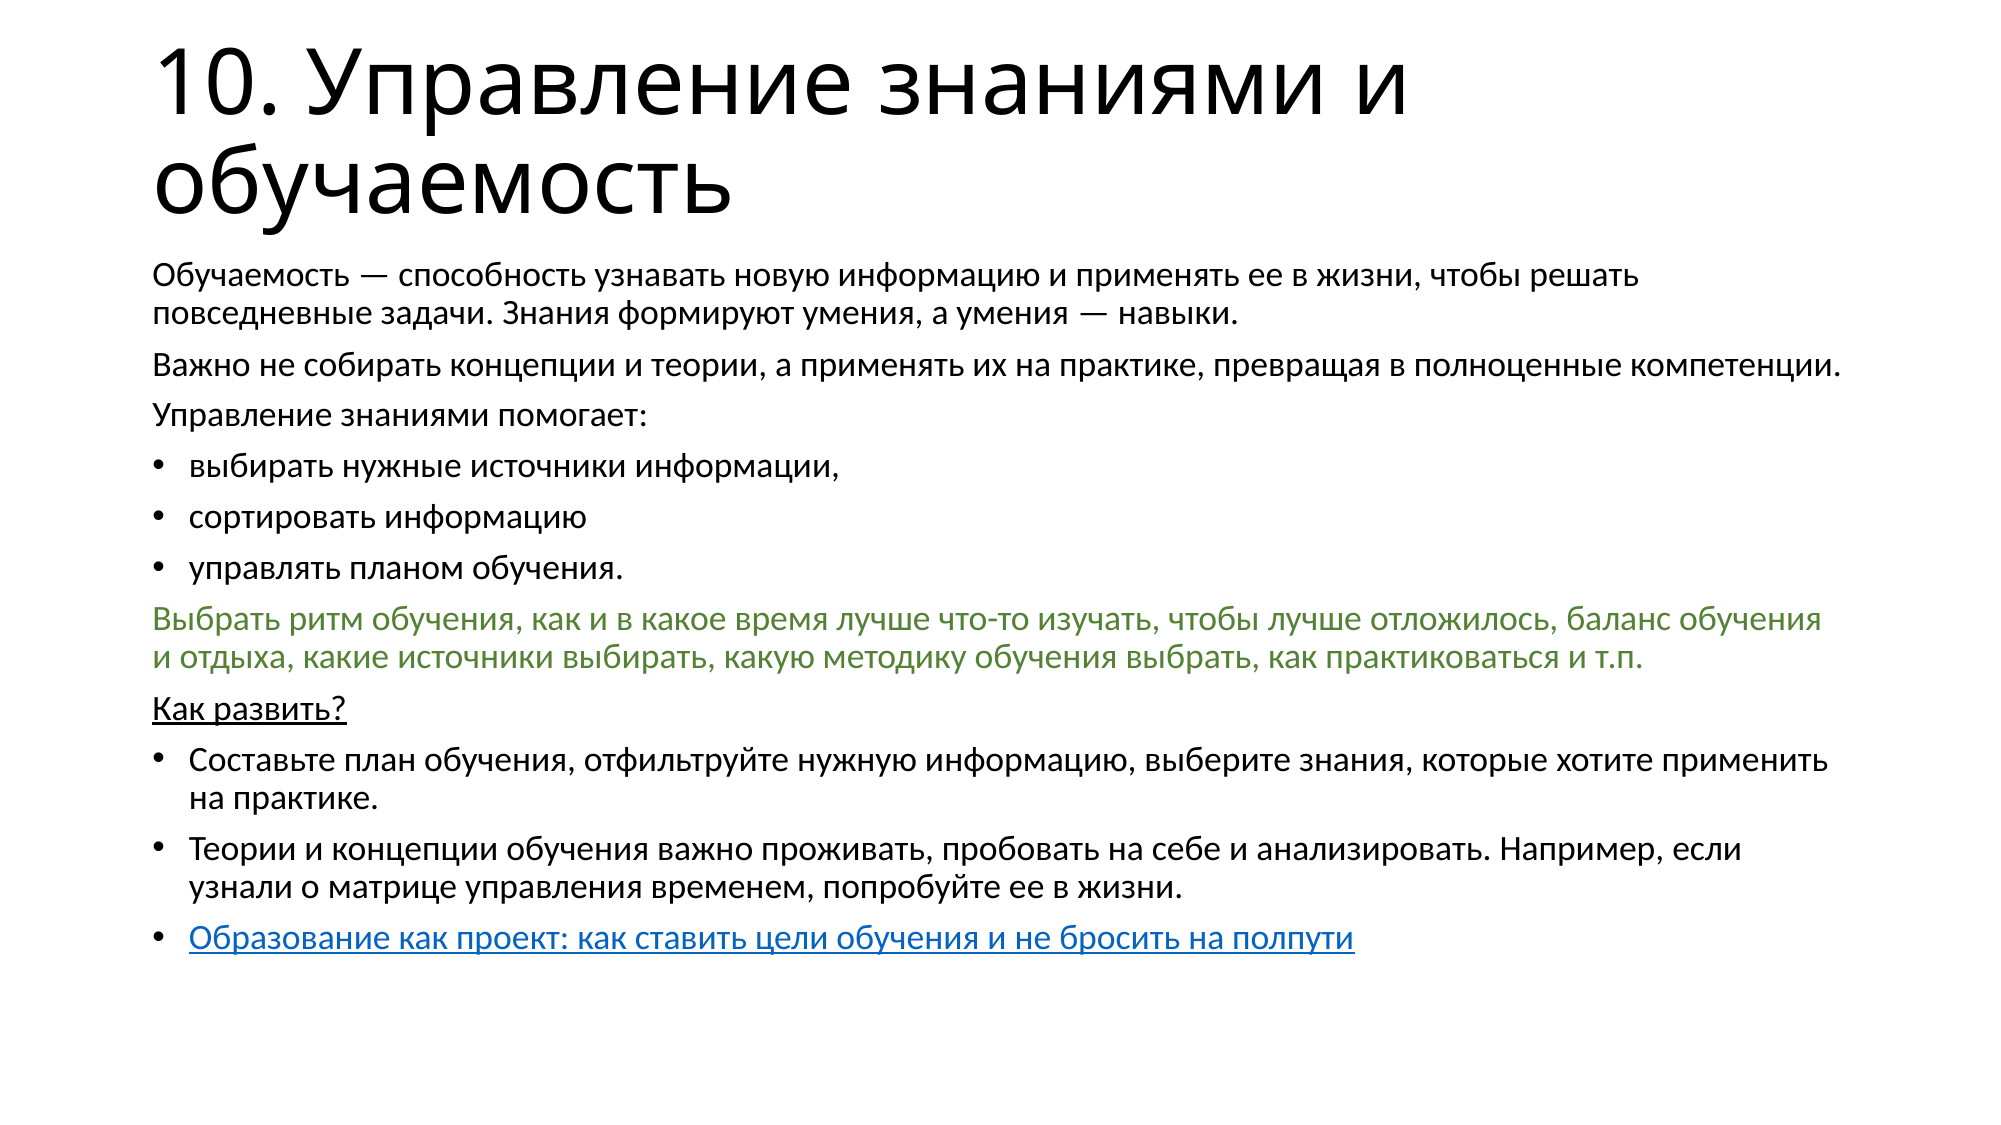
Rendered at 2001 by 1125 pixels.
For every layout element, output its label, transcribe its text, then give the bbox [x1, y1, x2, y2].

title 10. Управление знаниями и обучаемость [137, 59, 1863, 210]
list Обучаемость — способность узнавать новую информацию и применять ее в жизни, чтобы решать повседневные задачи. Знания формируют умения, а умения — навыки. Важно не собирать концепции и теории, а применять их на практике, превращая в полноценные компетенции. Управление знаниями помогает: выбирать нужные источники информации, сортировать информацию управлять планом обучения. Выбрать ритм обучения, как и в какое время лучше что-то изучать, чтобы лучше отложилось, баланс обучения и отдыха, какие источники выбирать, какую методику обучения выбрать, как практиковаться и т.п. Как развить? Составьте план обучения, отфильтруйте нужную информацию, выберите знания, которые хотите применить на практике. Теории и концепции обучения важно проживать, пробовать на себе и анализировать. Например, если узнали о матрице управления временем, попробуйте ее в жизни. Образование как проект: как ставить цели обучения и не бросить на полпути [137, 248, 1863, 1014]
